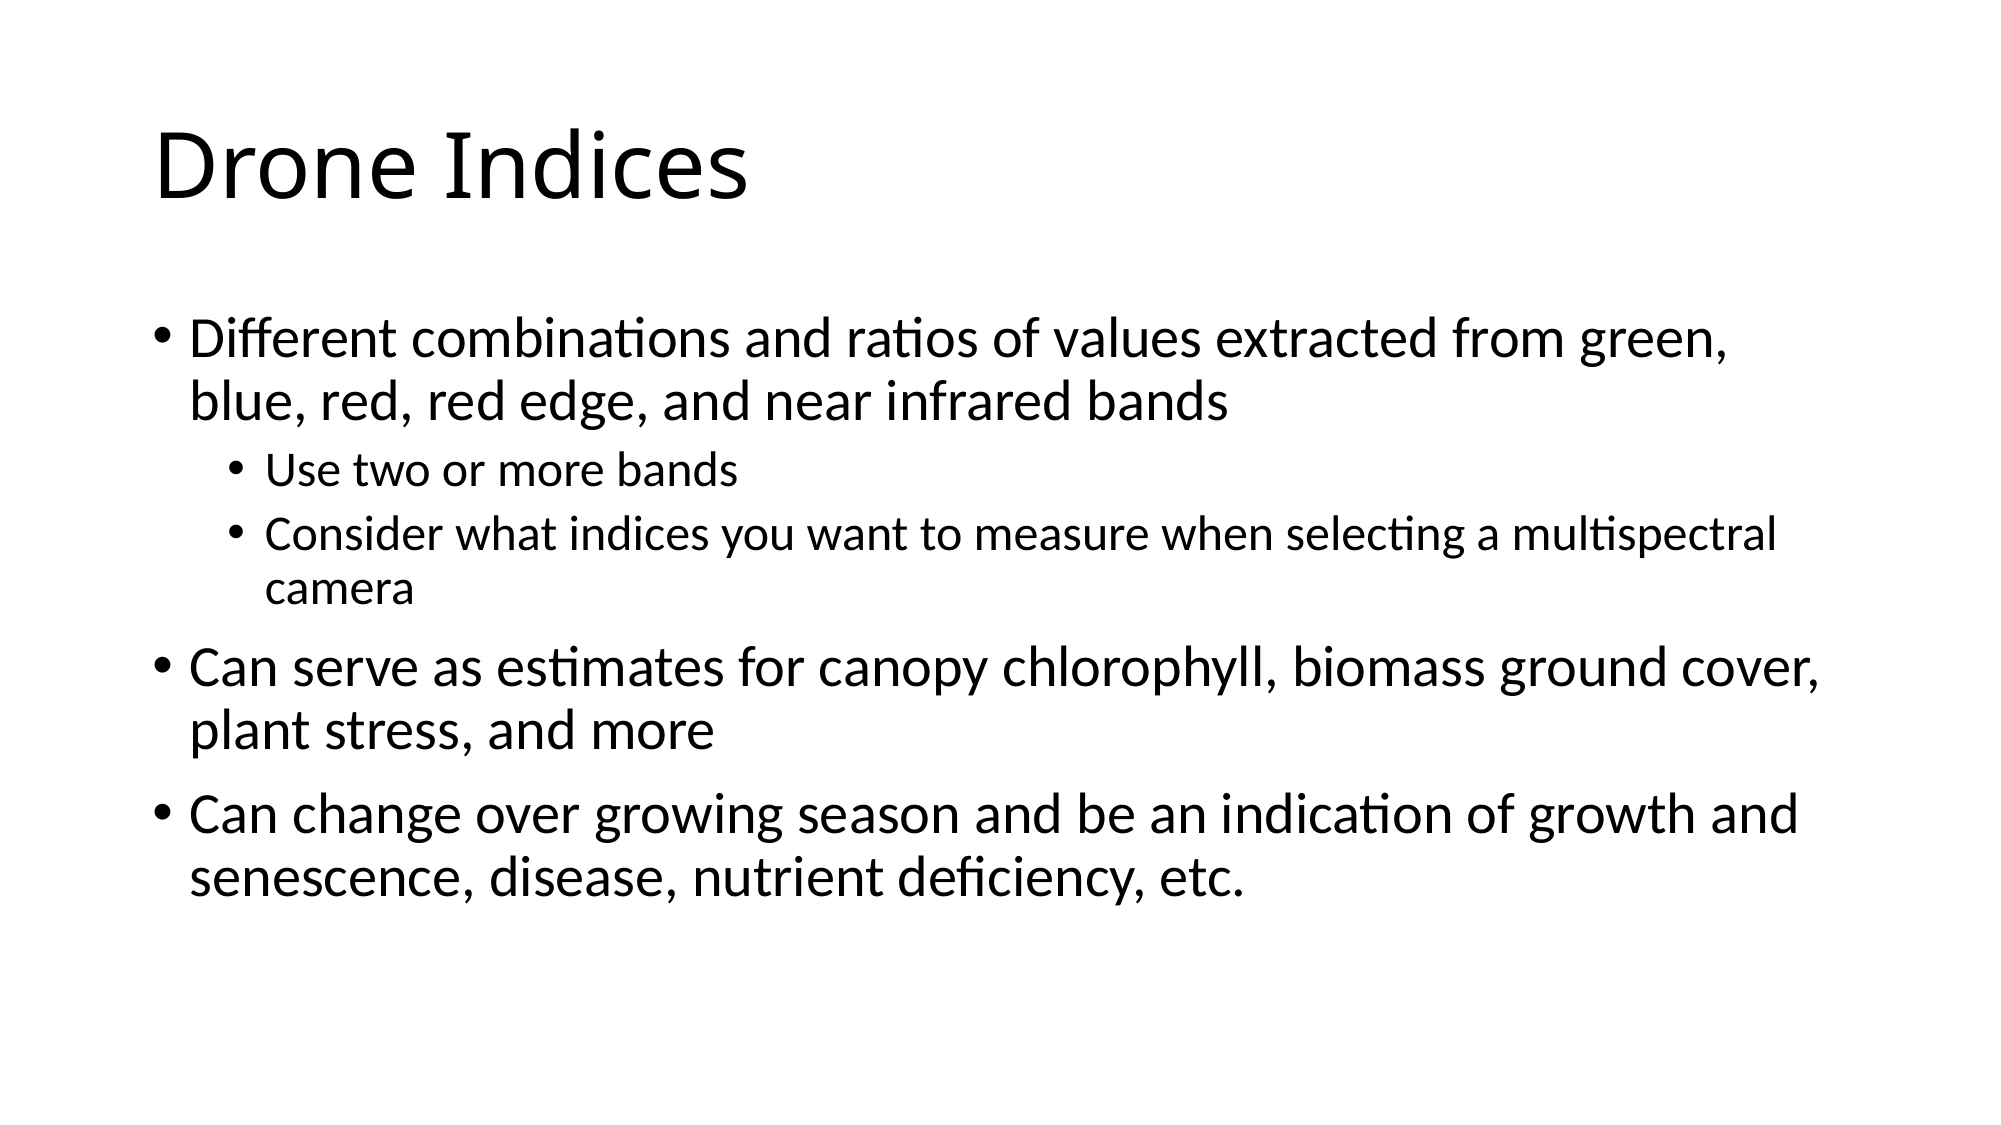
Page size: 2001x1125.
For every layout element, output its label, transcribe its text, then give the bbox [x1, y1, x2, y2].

title Drone Indices [137, 59, 1863, 278]
list Different combinations and ratios of values extracted from green, blue, red, red edge, and near infrared bands Use two or more bands Consider what indices you want to measure when selecting a multispectral camera Can serve as estimates for canopy chlorophyll, biomass ground cover, plant stress, and more Can change over growing season and be an indication of growth and senescence, disease, nutrient deficiency, etc. [137, 299, 1863, 1014]
